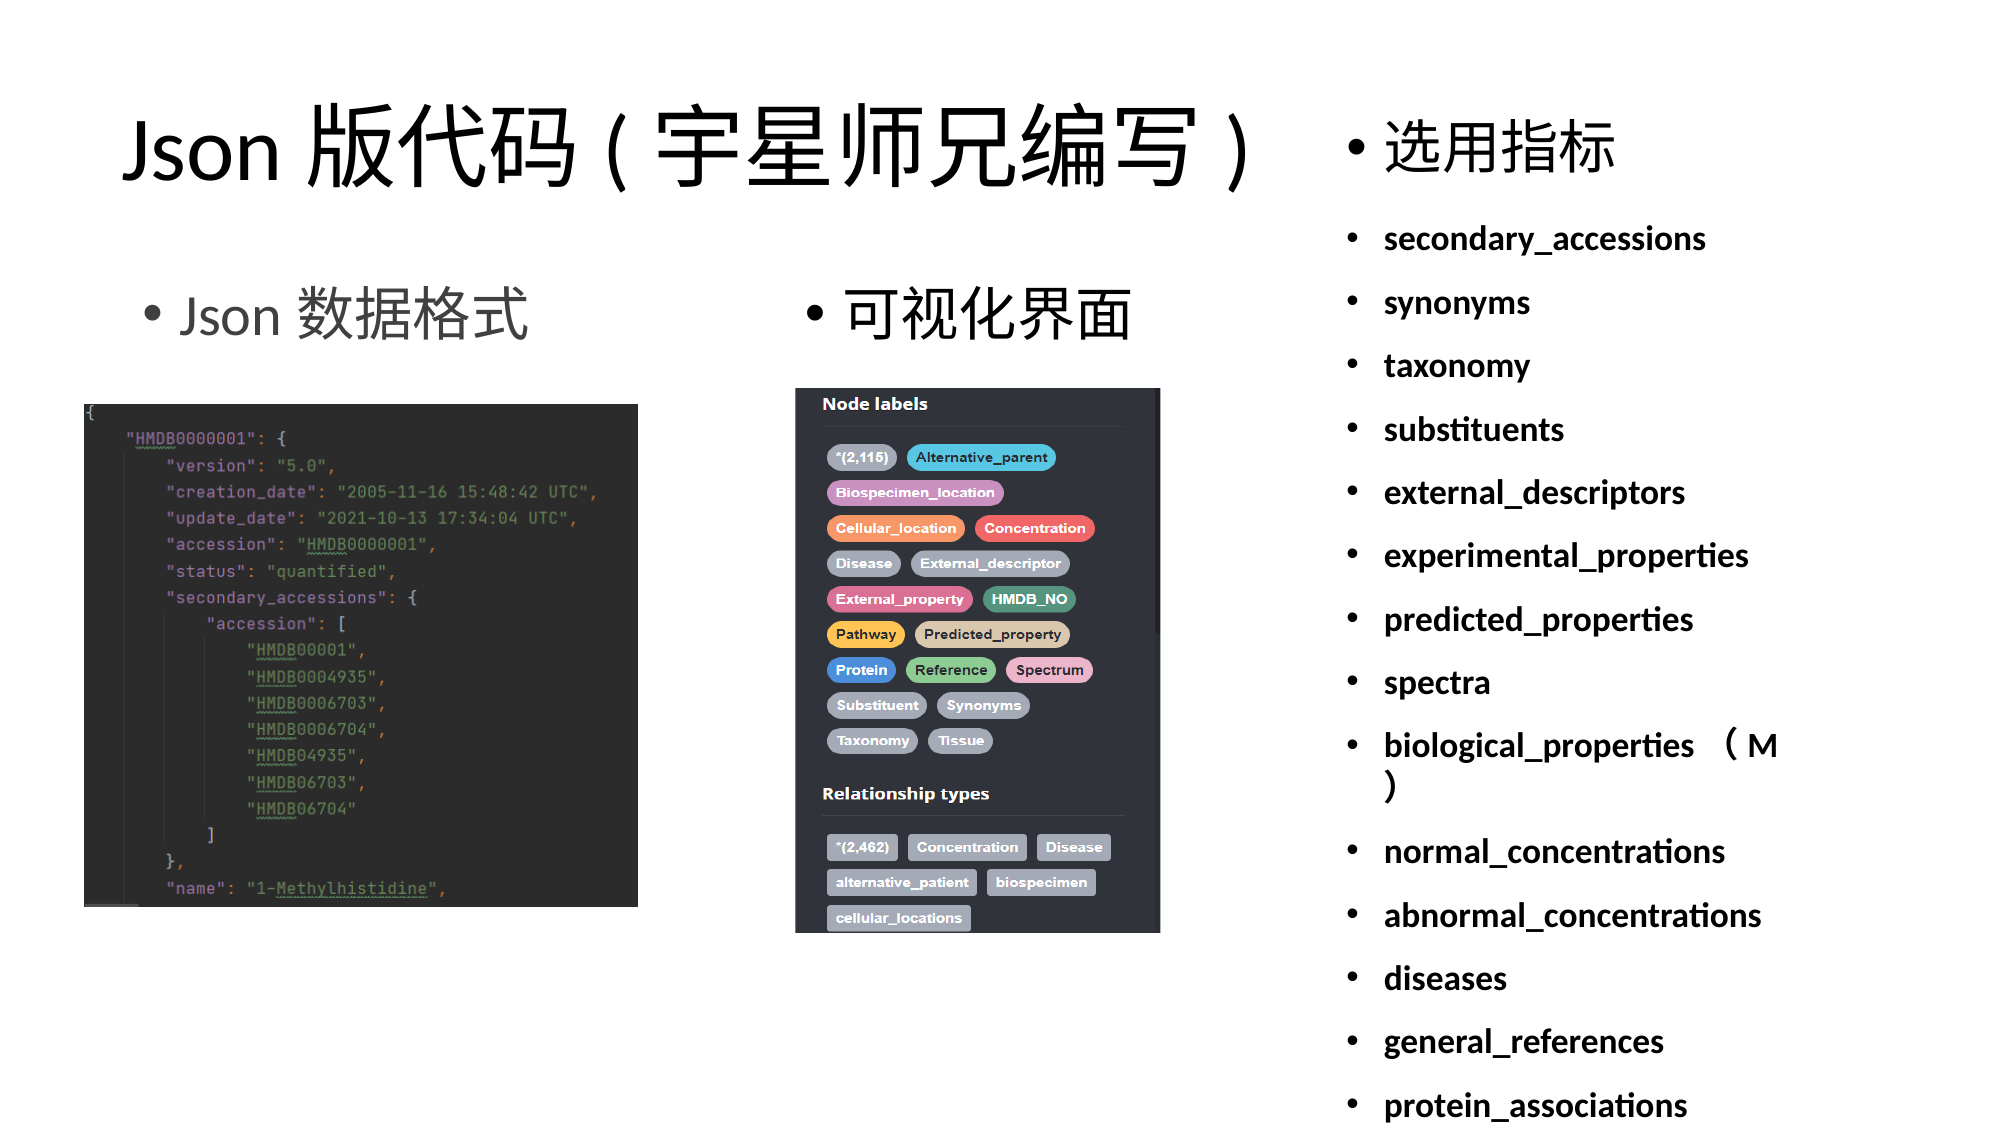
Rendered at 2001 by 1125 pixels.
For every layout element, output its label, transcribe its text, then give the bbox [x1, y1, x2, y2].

picture [795, 388, 1161, 933]
picture [84, 404, 638, 907]
list Json数据格式 [127, 277, 625, 394]
text_box 选用指标 [1331, 110, 1833, 227]
text_box 可视化界面 [789, 277, 1292, 394]
title Json版代码(宇星师兄编写) [106, 42, 1832, 260]
text_box secondary_accessions synonyms taxonomy substituents external_descriptors experimental_properties predicted_properties spectra biological_properties（M） normal_concentrations abnormal_concentrations diseases general_references protein_associations ontology [1331, 227, 1801, 1034]
